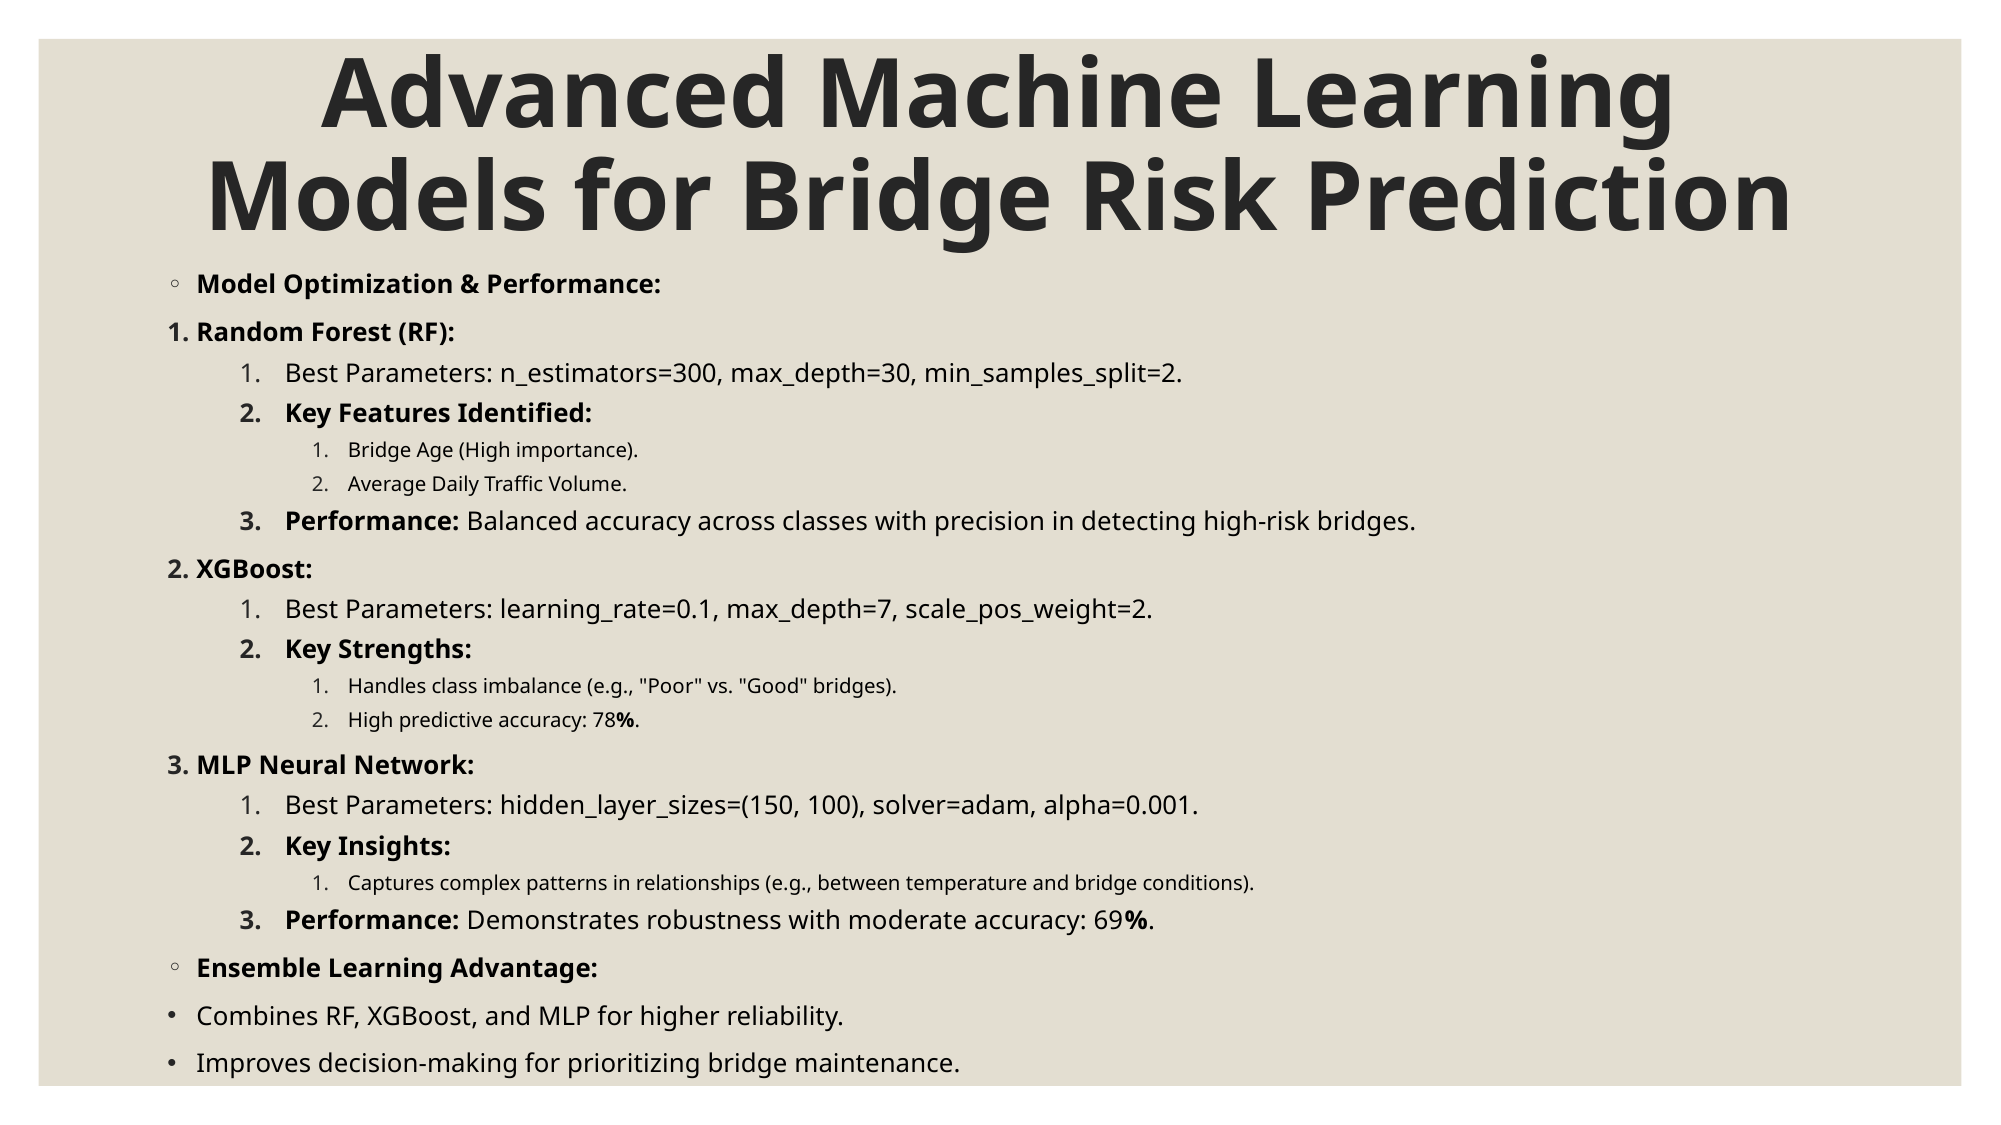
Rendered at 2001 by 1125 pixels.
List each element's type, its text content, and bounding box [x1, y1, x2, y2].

title Advanced Machine Learning Models for Bridge Risk Prediction [174, 35, 1825, 260]
list Model Optimization & Performance: Random Forest (RF): Best Parameters: n_estimators=300, max_depth=30, min_samples_split=2. Key Features Identified: Bridge Age (High importance). Average Daily Traffic Volume. Performance: Balanced accuracy across classes with precision in detecting high-risk bridges. XGBoost: Best Parameters: learning_rate=0.1, max_depth=7, scale_pos_weight=2. Key Strengths: Handles class imbalance (e.g., "Poor" vs. "Good" bridges). High predictive accuracy: 78%. MLP Neural Network: Best Parameters: hidden_layer_sizes=(150, 100), solver=adam, alpha=0.001. Key Insights: Captures complex patterns in relationships (e.g., between temperature and bridge conditions). Performance: Demonstrates robustness with moderate accuracy: 69%. Ensemble Learning Advantage: Combines RF, XGBoost, and MLP for higher reliability. Improves decision-making for prioritizing bridge maintenance. [152, 260, 1958, 1090]
